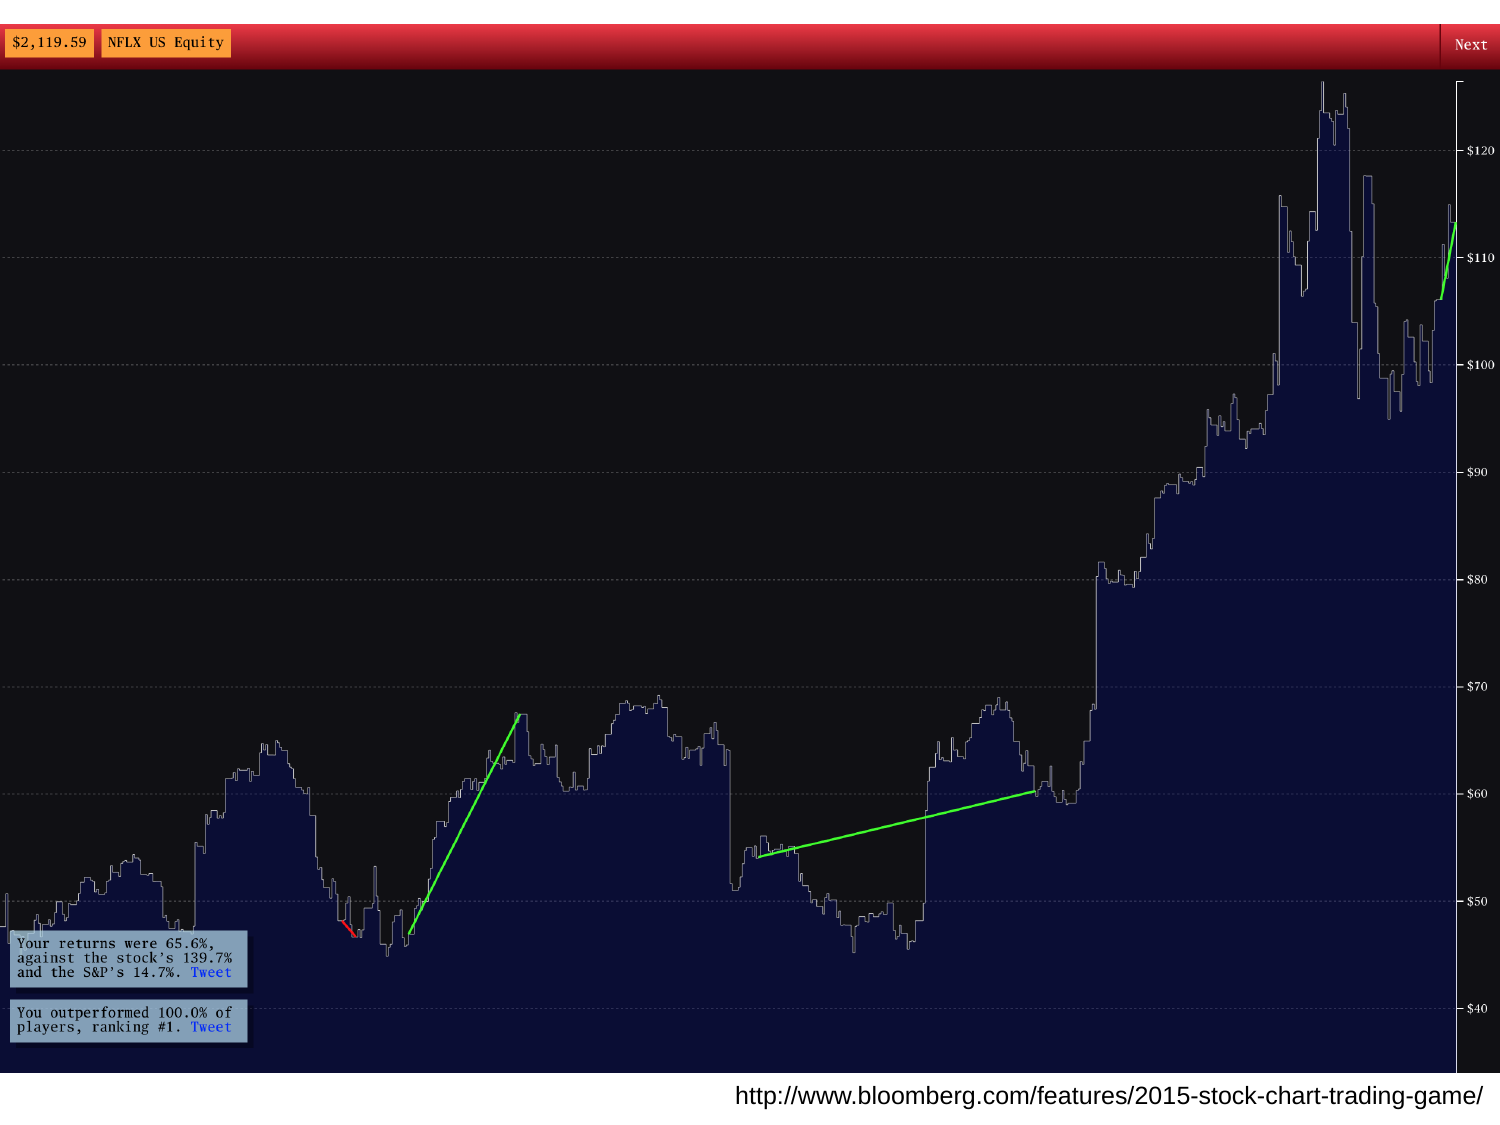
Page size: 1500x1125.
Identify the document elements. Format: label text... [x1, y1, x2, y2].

picture [0, 24, 1500, 1073]
text_box http://www.bloomberg.com/features/2015-stock-chart-trading-game/ [562, 1080, 1500, 1117]
